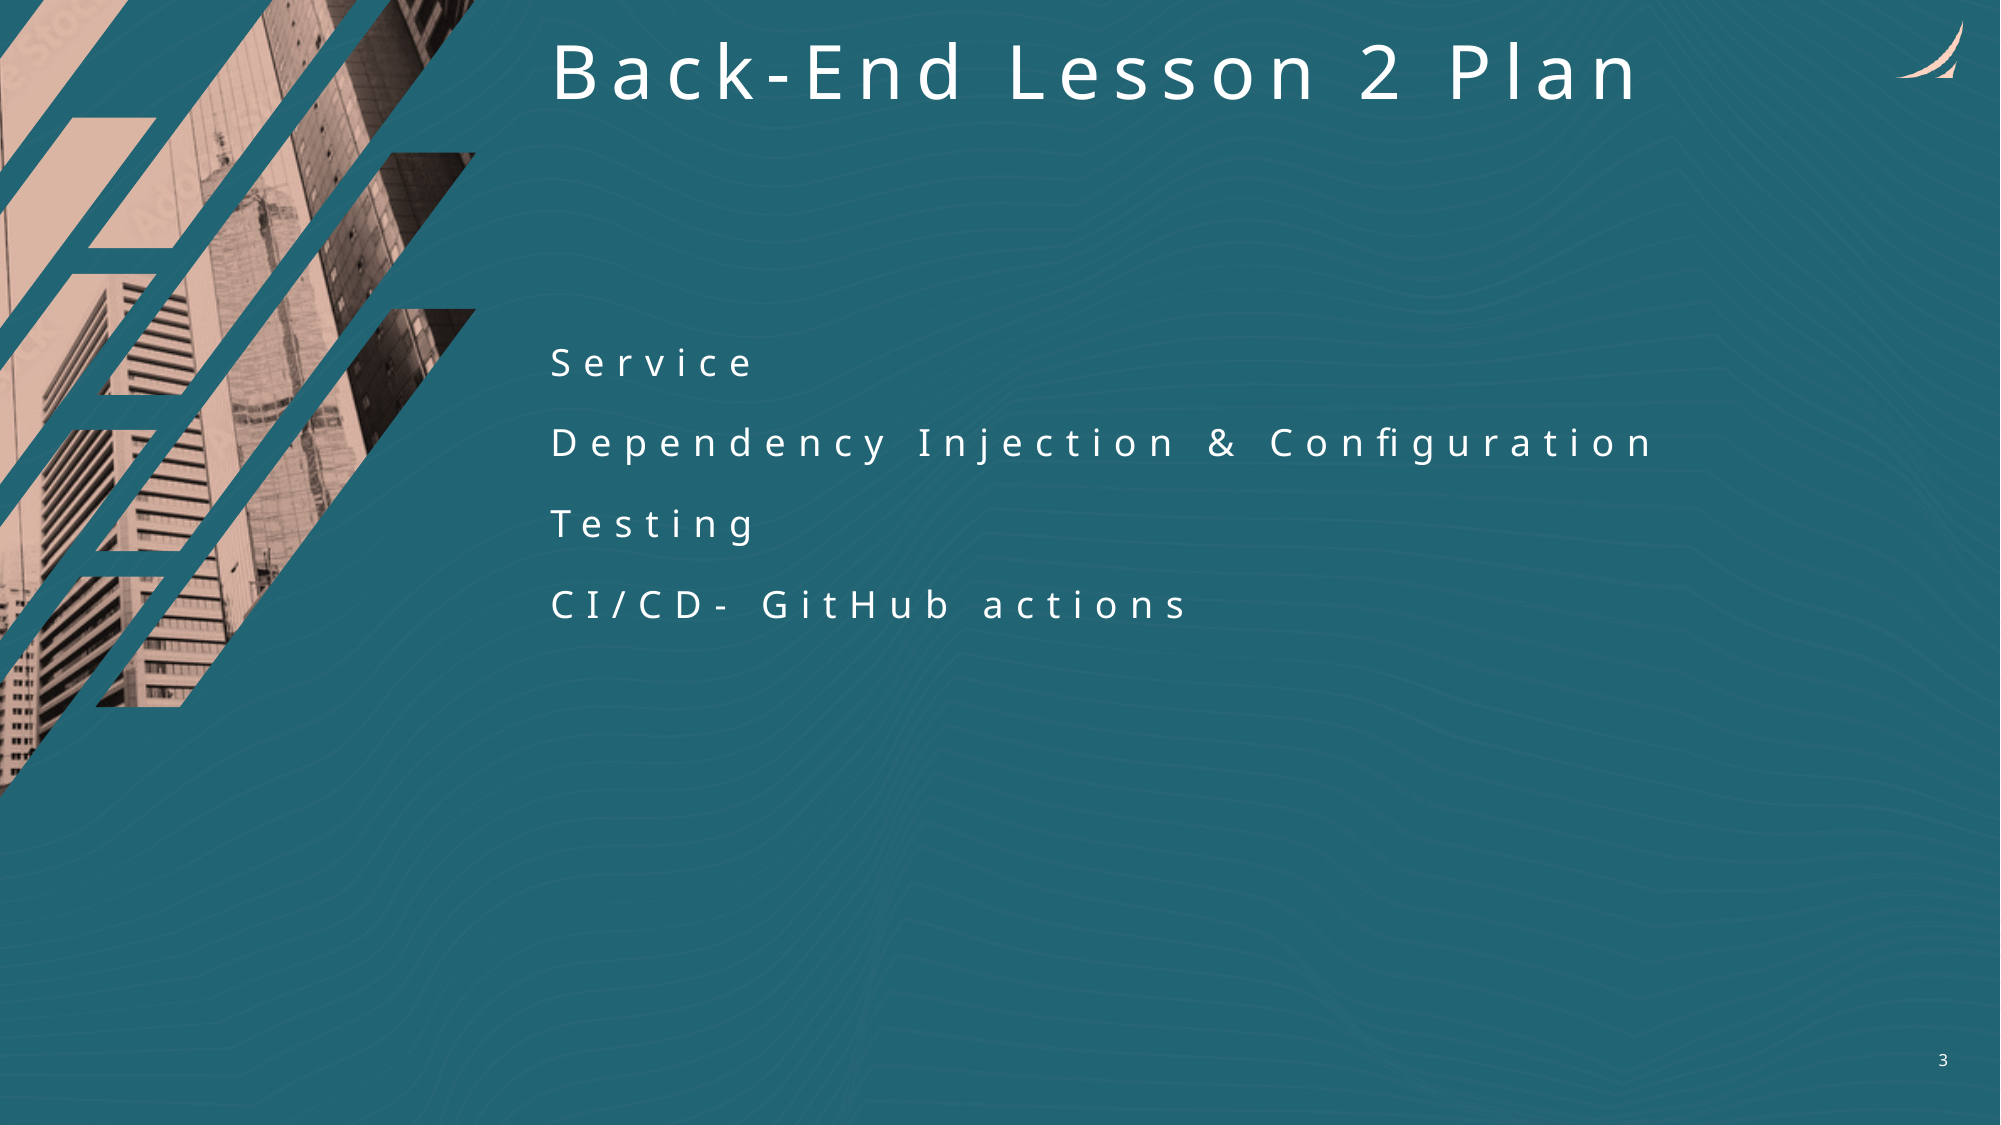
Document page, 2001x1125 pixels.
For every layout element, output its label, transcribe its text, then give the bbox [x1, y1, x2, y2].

text_box Back-End Lesson 2 Plan [535, 27, 1869, 111]
slide_number 3 [1512, 1042, 1963, 1103]
title Service Dependency Injection & Configuration Testing CI/CD- GitHub actions [535, 133, 1911, 1016]
